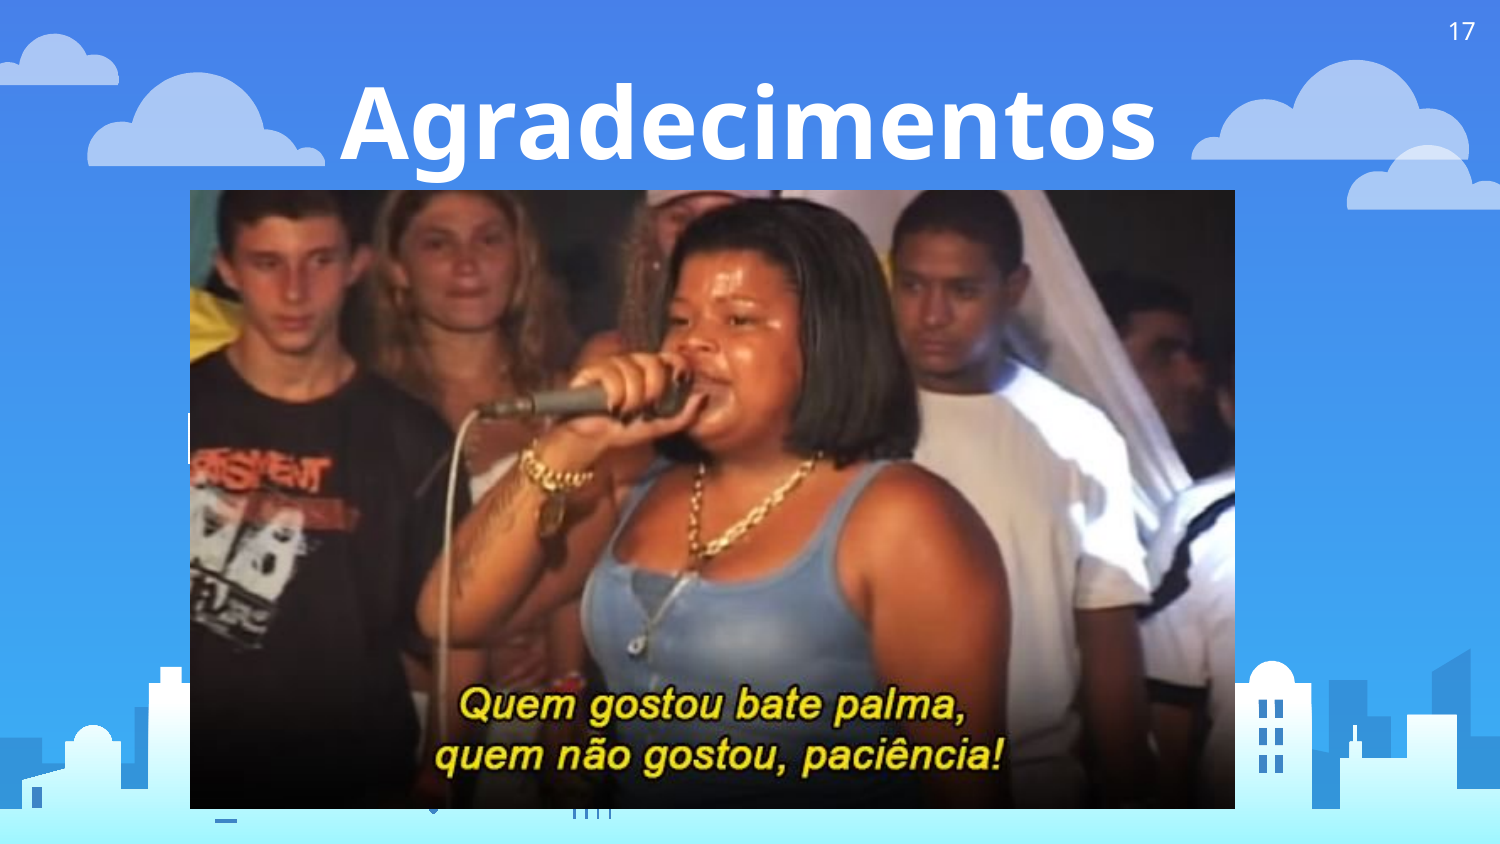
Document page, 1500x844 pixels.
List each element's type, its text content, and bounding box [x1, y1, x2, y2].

slide_number ‹#› [1400, 0, 1491, 65]
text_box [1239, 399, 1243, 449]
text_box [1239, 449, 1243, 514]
title Agradecimentos [209, 61, 1291, 178]
text_box ANA BEATRIZ [178, 298, 185, 389]
picture [188, 190, 1236, 810]
